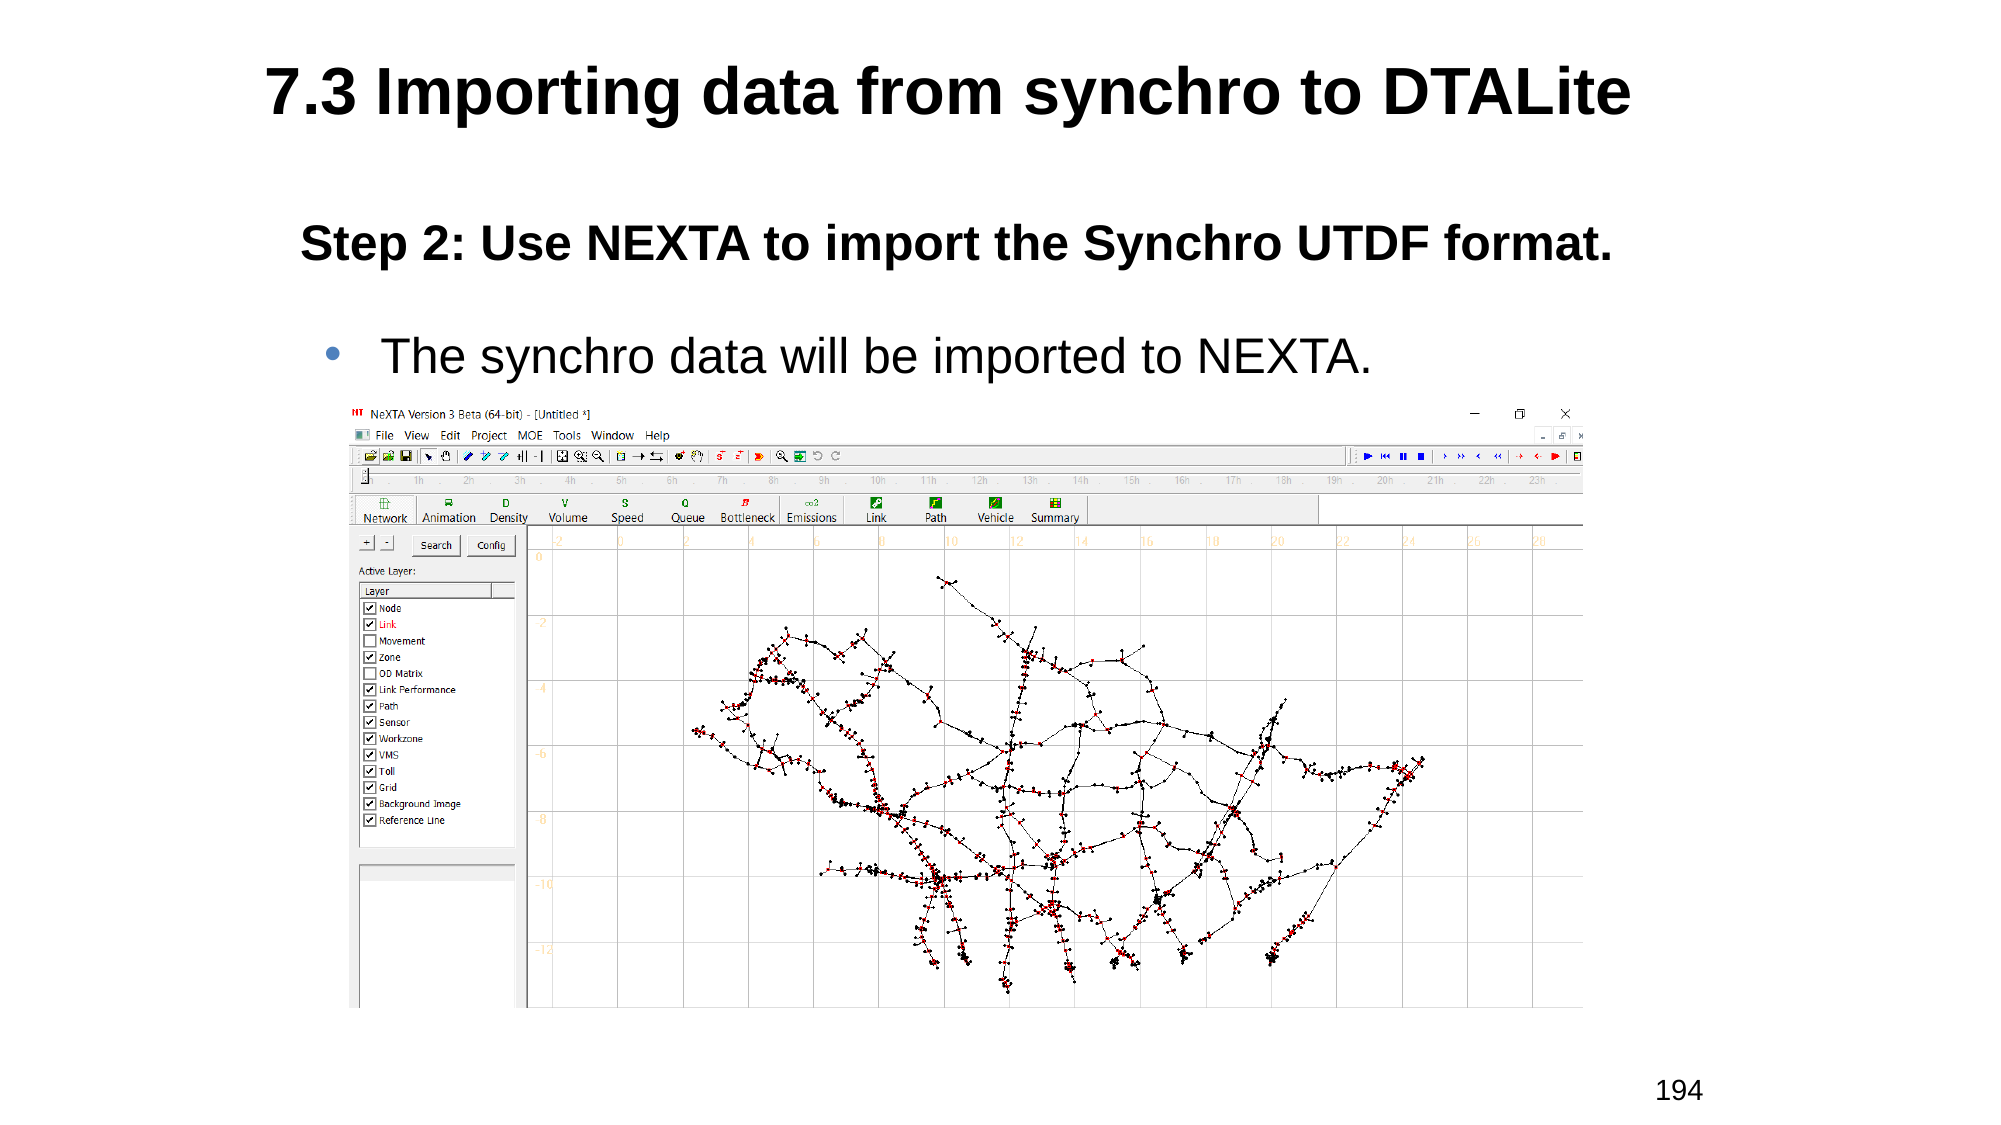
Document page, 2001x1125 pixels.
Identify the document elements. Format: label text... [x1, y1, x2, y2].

text_box 7.3 Importing data from synchro to DTALite [249, 4, 1750, 172]
text_box [1640, 1063, 1732, 1124]
list The synchro data will be imported to NEXTA. [309, 315, 1732, 700]
picture [349, 405, 1583, 1009]
text_box Step 2: Use NEXTA to import the Synchro UTDF format. [285, 172, 1732, 310]
